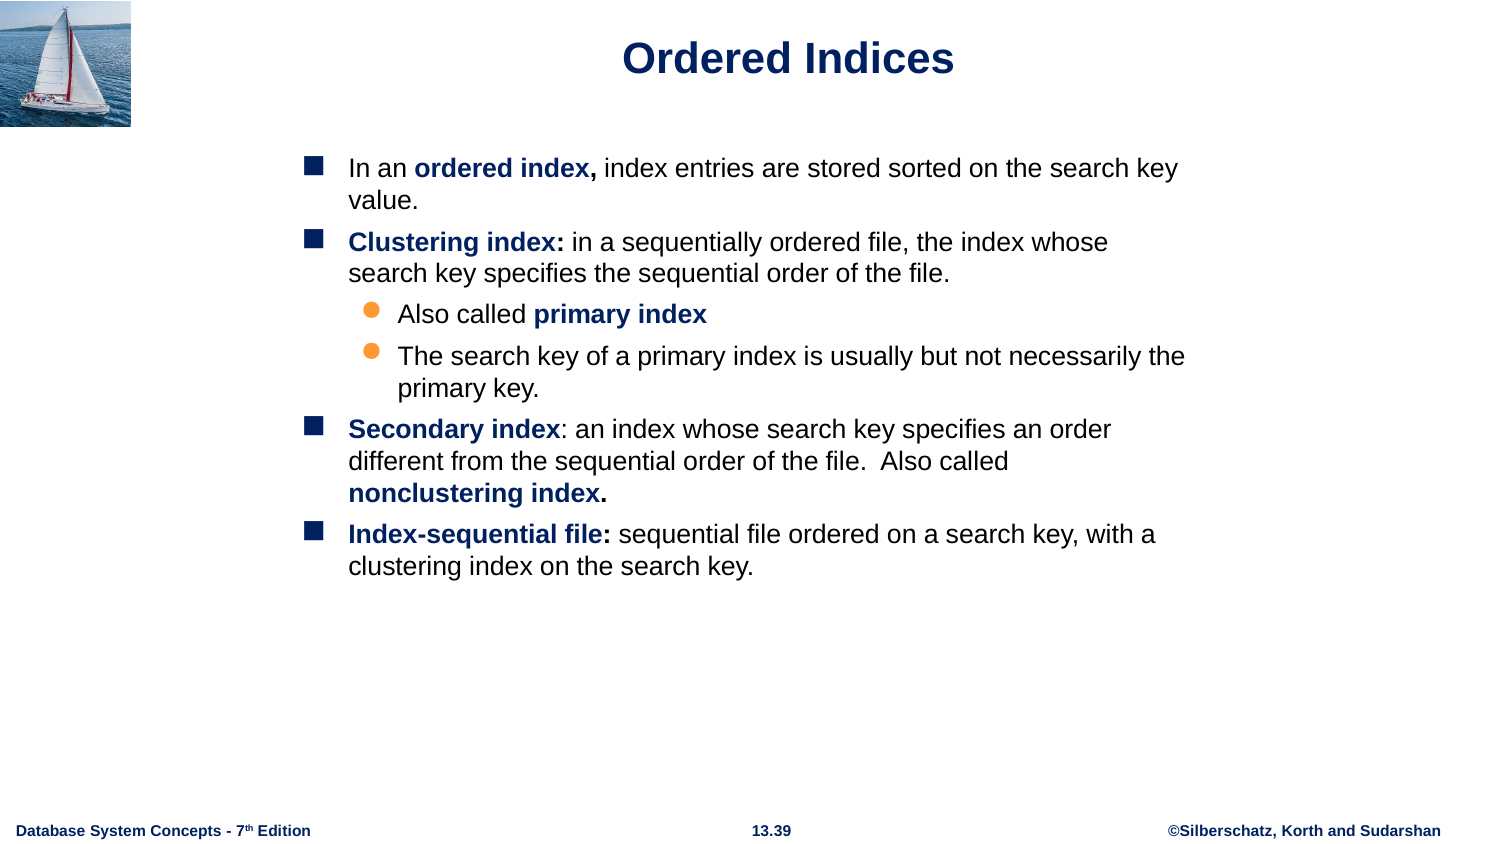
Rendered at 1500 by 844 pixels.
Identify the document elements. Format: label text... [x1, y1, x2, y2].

picture [0, 1, 131, 127]
list In an ordered index, index entries are stored sorted on the search key value. Clustering index: in a sequentially ordered file, the index whose search key specifies the sequential order of the file. Also called primary index The search key of a primary index is usually but not necessarily the primary key. Secondary index: an index whose search key specifies an order different from the sequential order of the file. Also called nonclustering index. Index-sequential file: sequential file ordered on a search key, with a clustering index on the search key. [291, 143, 1209, 744]
title Ordered Indices [125, 14, 1452, 90]
